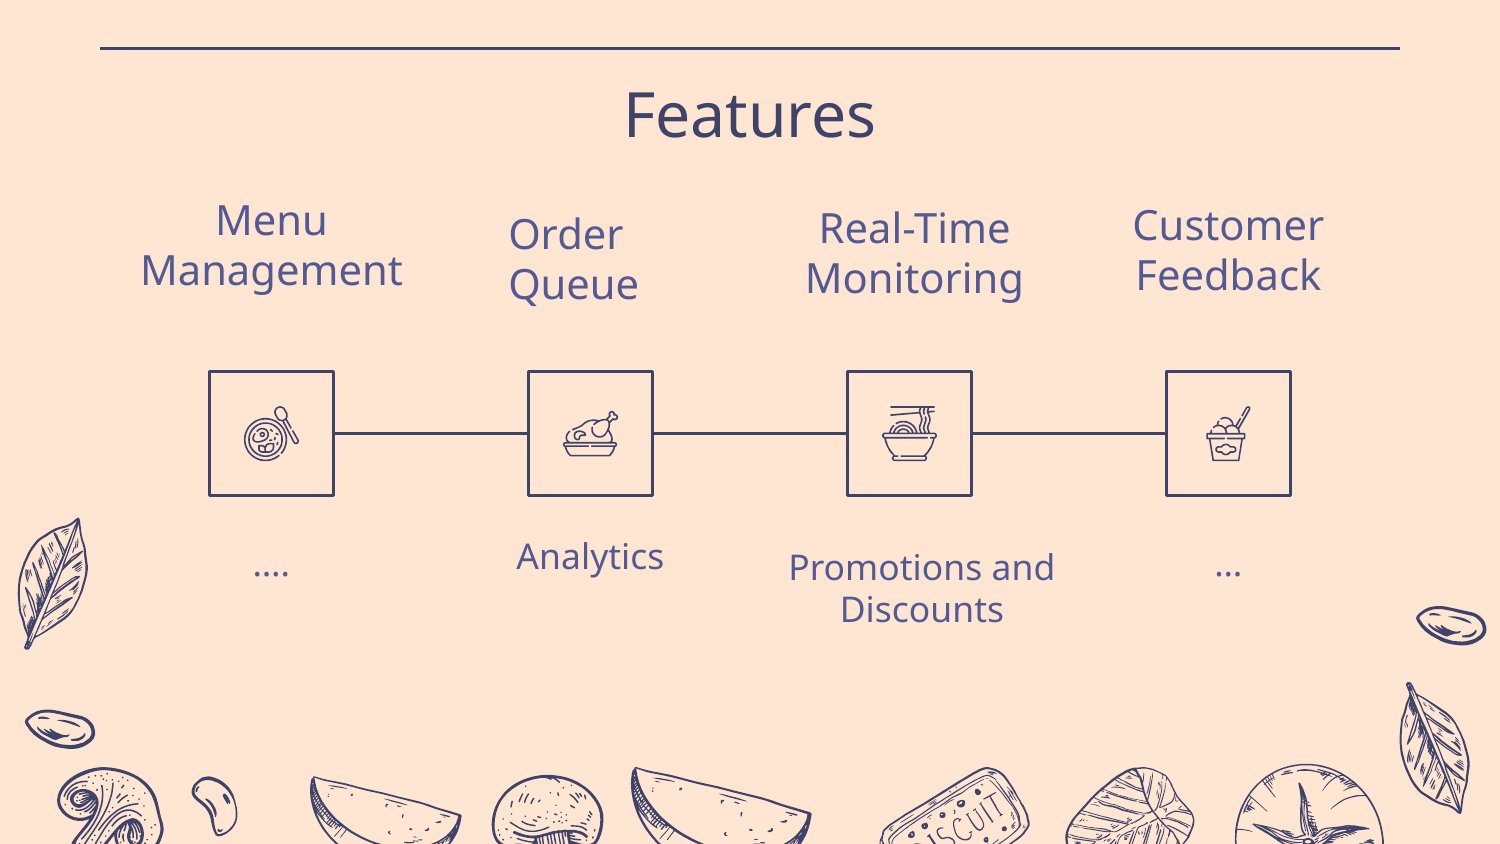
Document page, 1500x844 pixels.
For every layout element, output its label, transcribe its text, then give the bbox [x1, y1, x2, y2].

text_box [1166, 371, 1291, 496]
title Features [118, 60, 1382, 150]
text_box [1206, 406, 1251, 462]
title Order Queue [493, 159, 688, 323]
text_box [528, 371, 653, 496]
title Menu Management [88, 145, 455, 310]
title Customer Feedback [1040, 140, 1417, 315]
text_box [243, 406, 300, 462]
text_box [882, 406, 937, 462]
text_box [562, 410, 619, 457]
title Promotions and Discounts [762, 492, 1082, 645]
title … [1081, 538, 1376, 599]
text_box [209, 371, 334, 496]
title Real-Time Monitoring [726, 165, 1103, 318]
title Analytics [443, 531, 738, 592]
title …. [124, 538, 419, 599]
text_box [847, 371, 972, 492]
